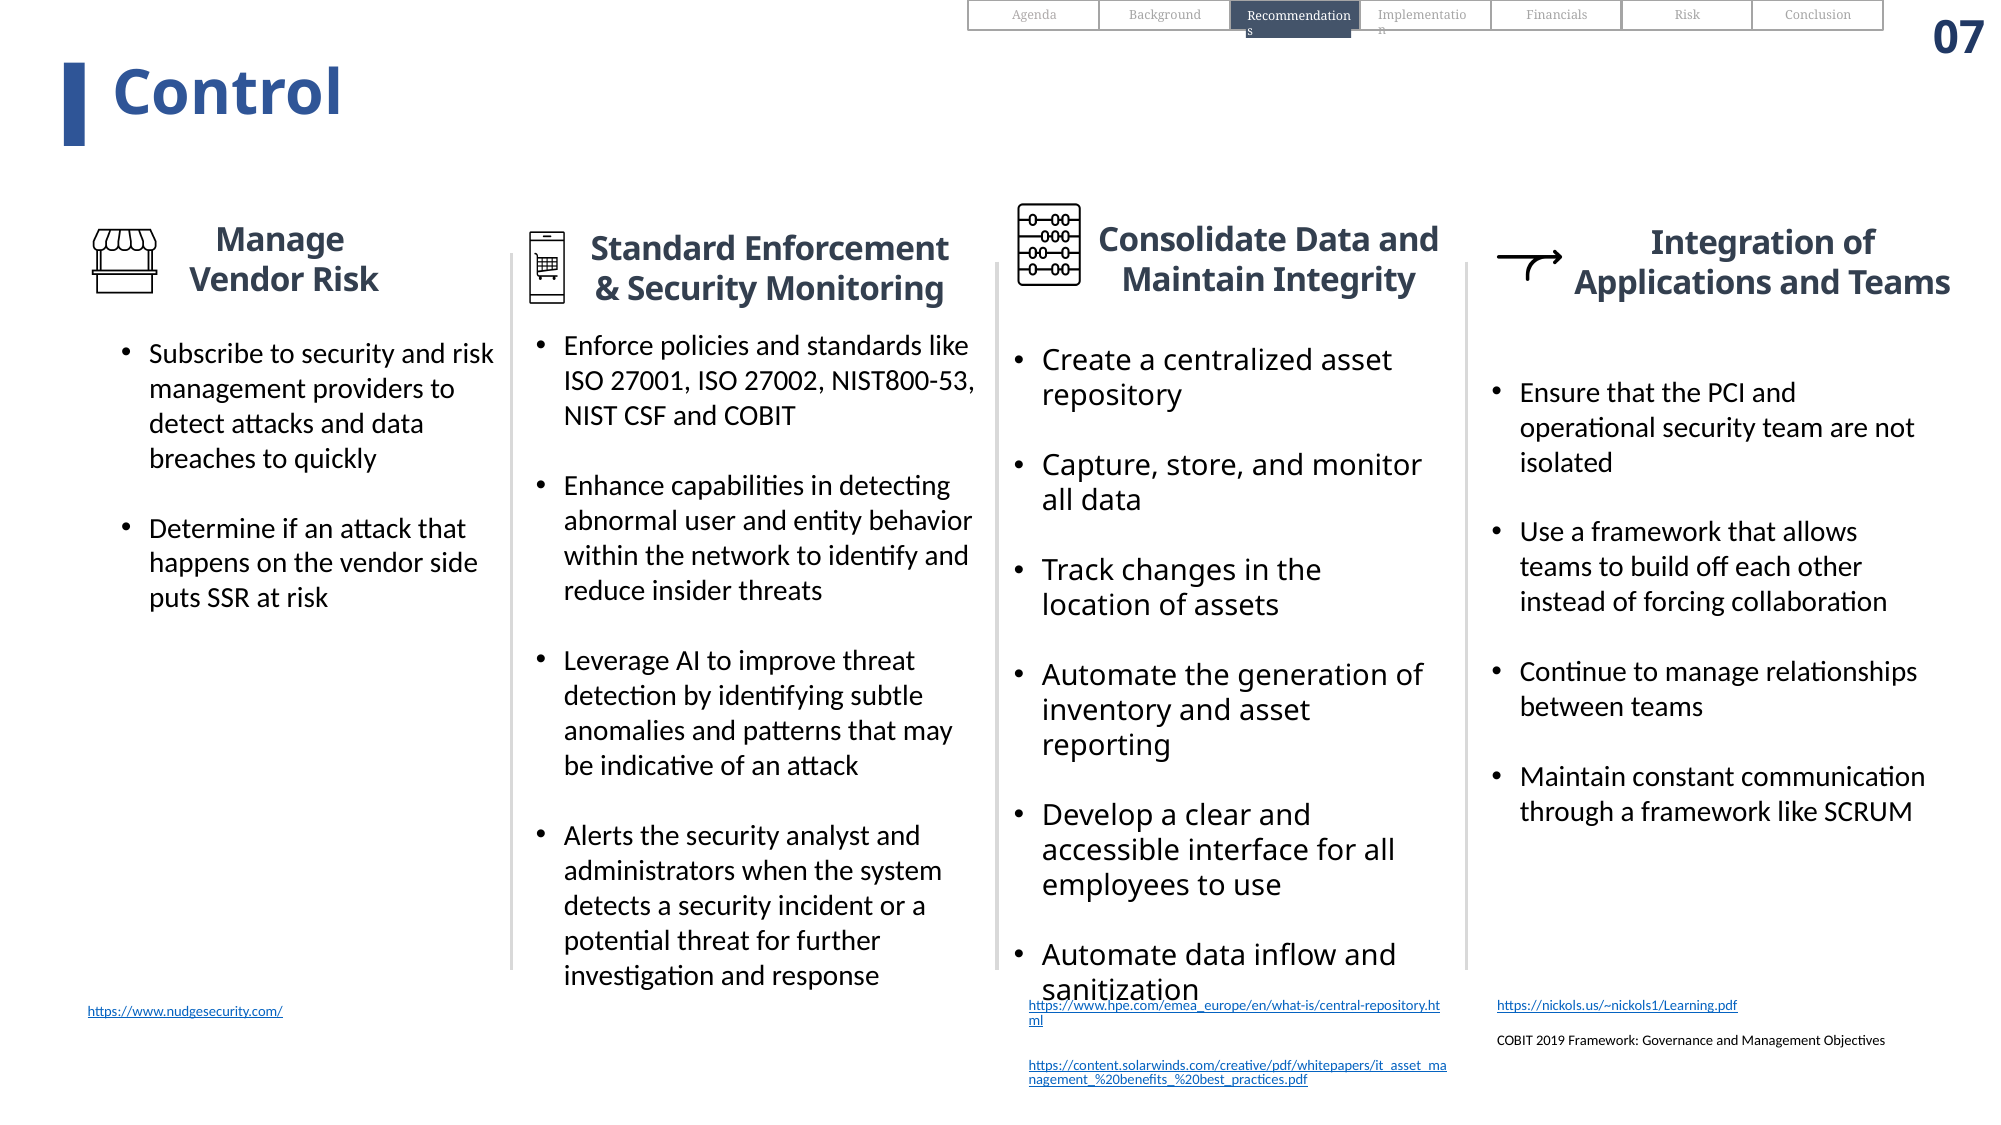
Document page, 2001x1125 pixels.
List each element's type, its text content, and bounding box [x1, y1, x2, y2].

text_box Enforce policies and standards like ISO 27001, ISO 27002, NIST800-53, NIST CSF and COBIT Enhance capabilities in detecting abnormal user and entity behavior within the network to identify and reduce insider threats Leverage AI to improve threat detection by identifying subtle anomalies and patterns that may be indicative of an attack Alerts the security analyst and administrators when the system detects a security incident or a potential threat for further investigation and response [535, 324, 983, 991]
text_box Control [97, 44, 1584, 135]
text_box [1098, 0, 1230, 31]
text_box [1360, 0, 1490, 30]
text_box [1486, 214, 1990, 833]
text_box [63, 62, 85, 146]
picture [513, 228, 581, 307]
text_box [1622, 0, 1752, 30]
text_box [968, 0, 1098, 31]
picture [1000, 195, 1098, 294]
text_box https://nickols.us/~nickols1/Learning.pdf COBIT 2019 Framework: Governance and Management Objectives [1482, 988, 1961, 1057]
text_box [82, 210, 505, 653]
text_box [1490, 0, 1622, 30]
text_box https://www.nudgesecurity.com/ [72, 994, 555, 1044]
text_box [1013, 210, 1474, 978]
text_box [1230, 0, 1360, 30]
text_box https://www.hpe.com/emea_europe/en/what-is/central-repository.html https://content.solarwinds.com/creative/pdf/whitepapers/it_asset_management_%20benefits_%20best_practices.pdf [1013, 988, 1464, 1084]
text_box Standard Enforcement & Security Monitoring [560, 219, 981, 315]
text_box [1752, 0, 1883, 30]
text_box 07 [1894, 0, 2000, 70]
